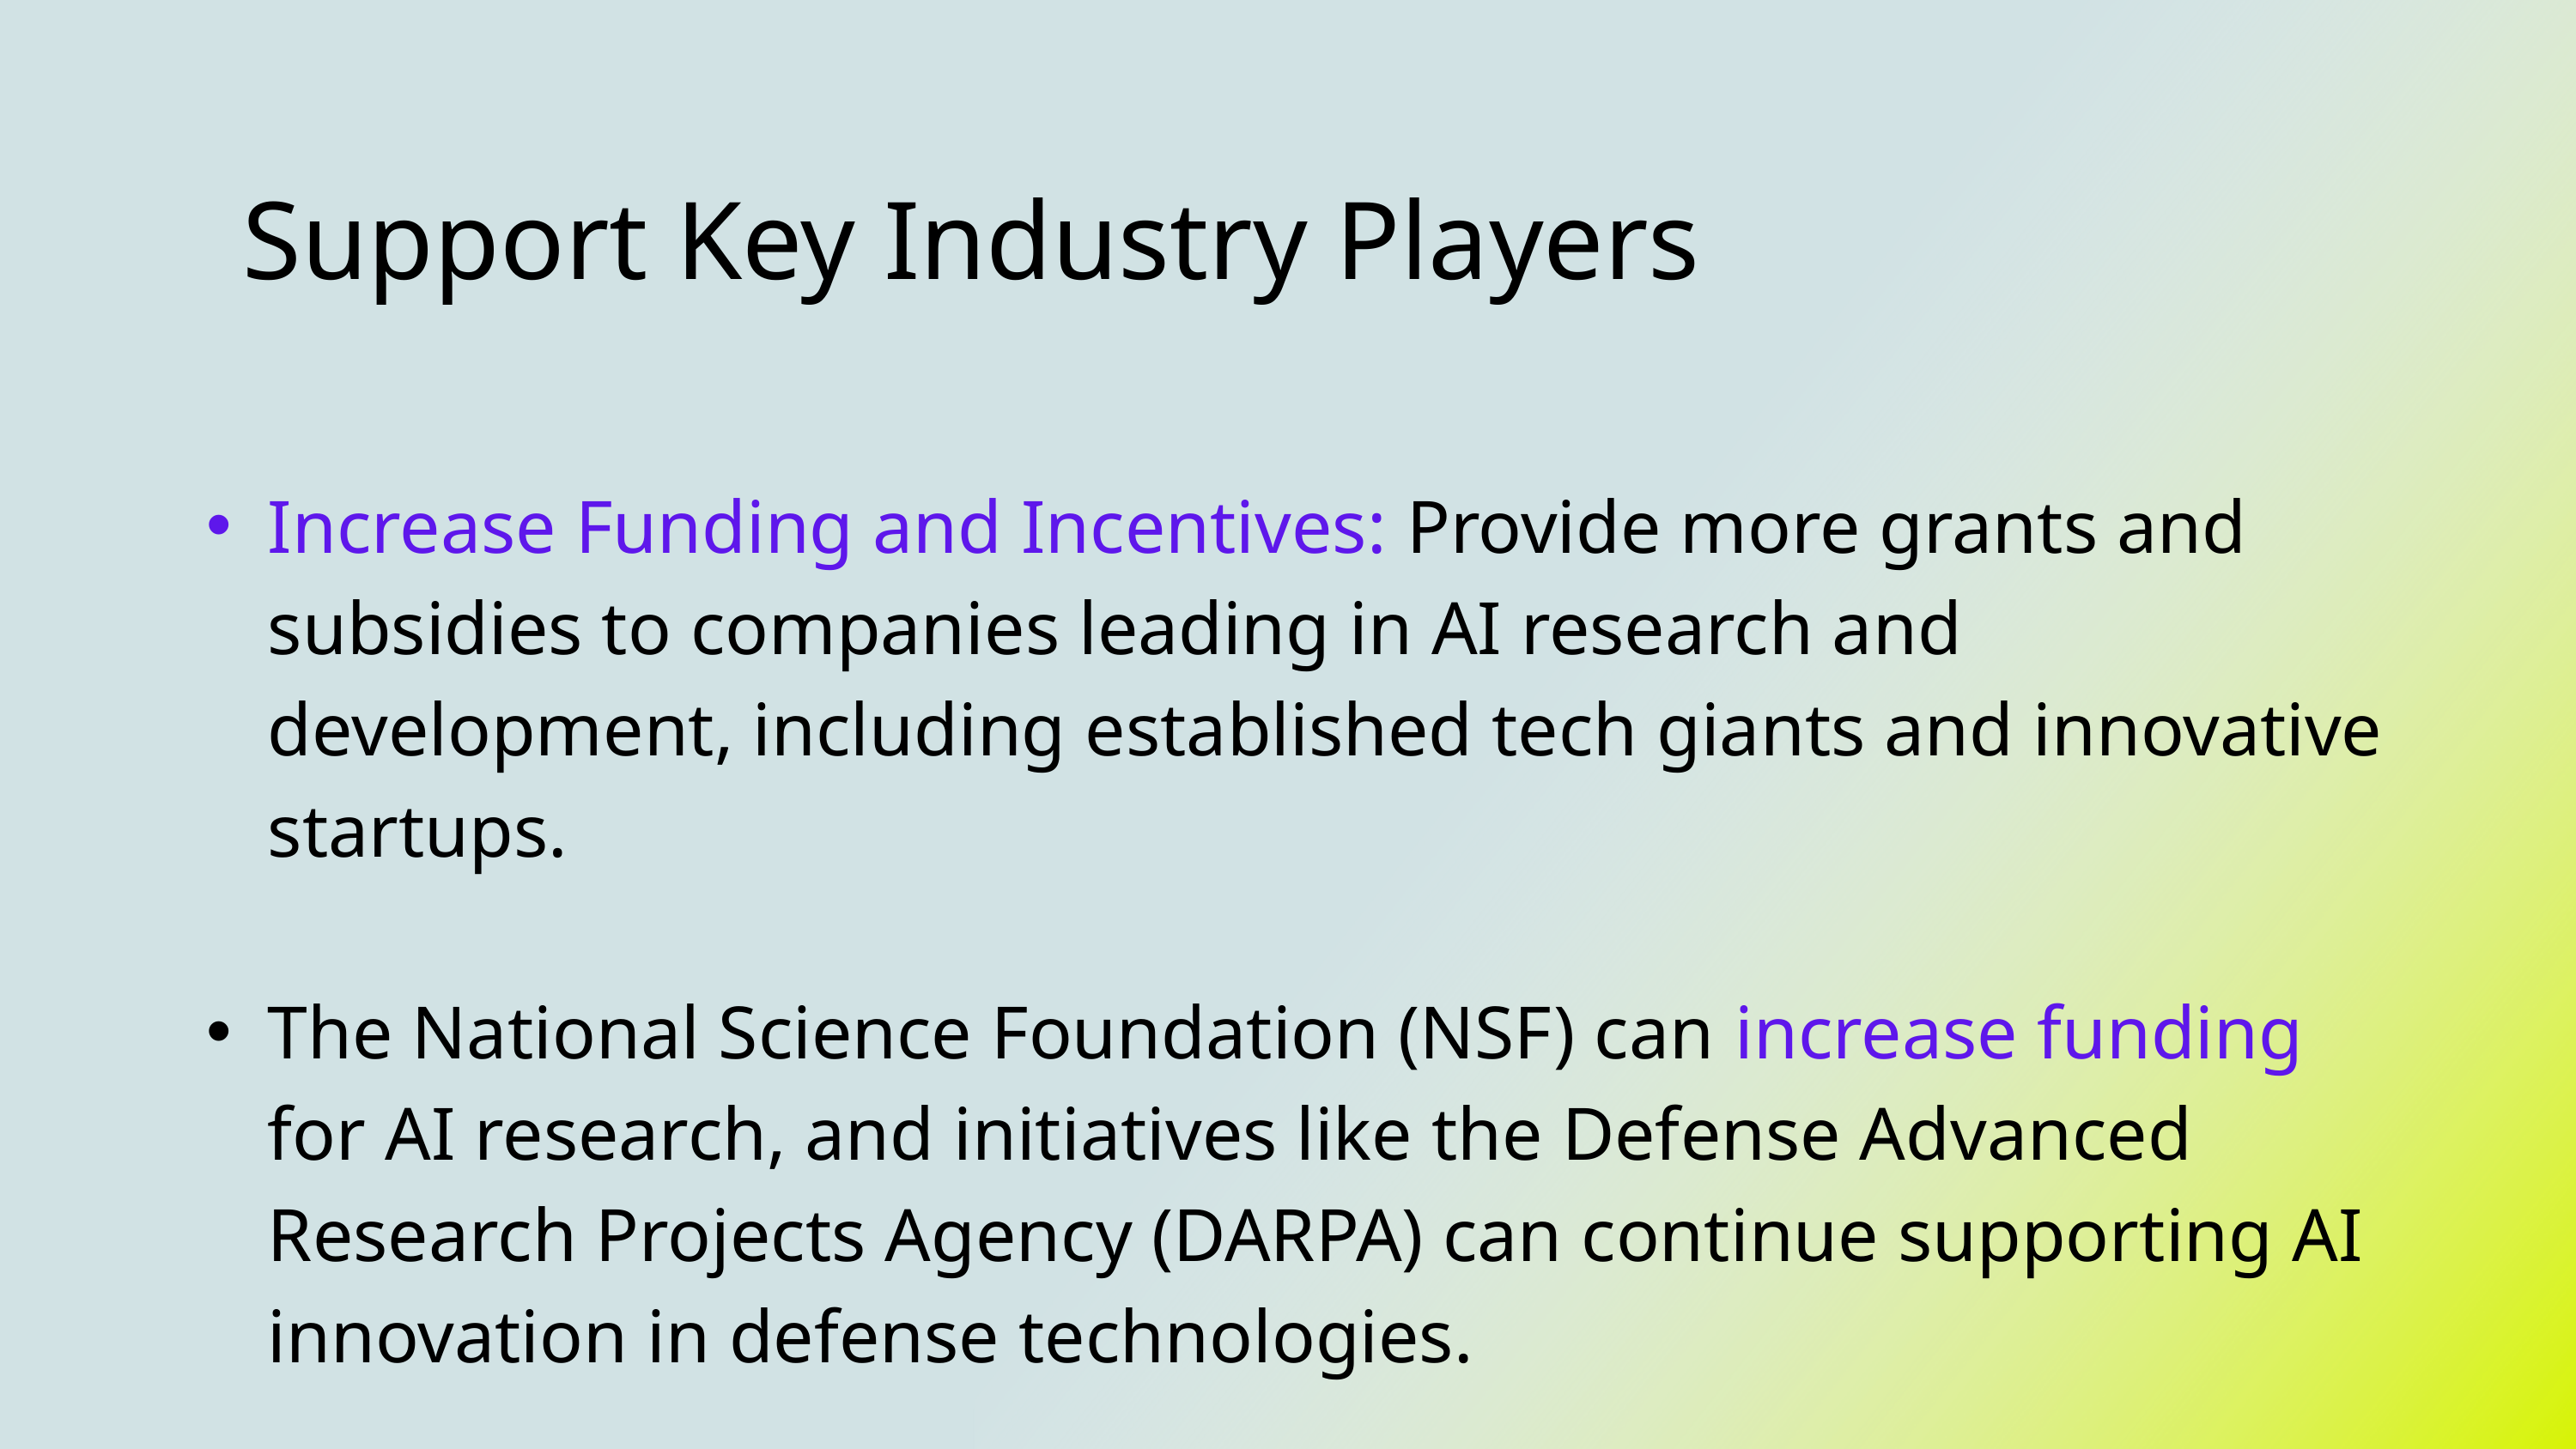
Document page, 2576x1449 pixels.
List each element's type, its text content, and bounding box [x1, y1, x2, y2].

text_box Support Key Industry Players [10, 150, 1934, 301]
text_box Increase Funding and Incentives: Provide more grants and subsidies to companies leading in AI research and development, including established tech giants and innovative startups. The National Science Foundation (NSF) can increase funding for AI research, and initiatives like the Defense Advanced Research Projects Agency (DARPA) can continue supporting AI innovation in defense technologies. [144, 365, 2409, 1378]
text_box [972, 0, 2576, 1449]
